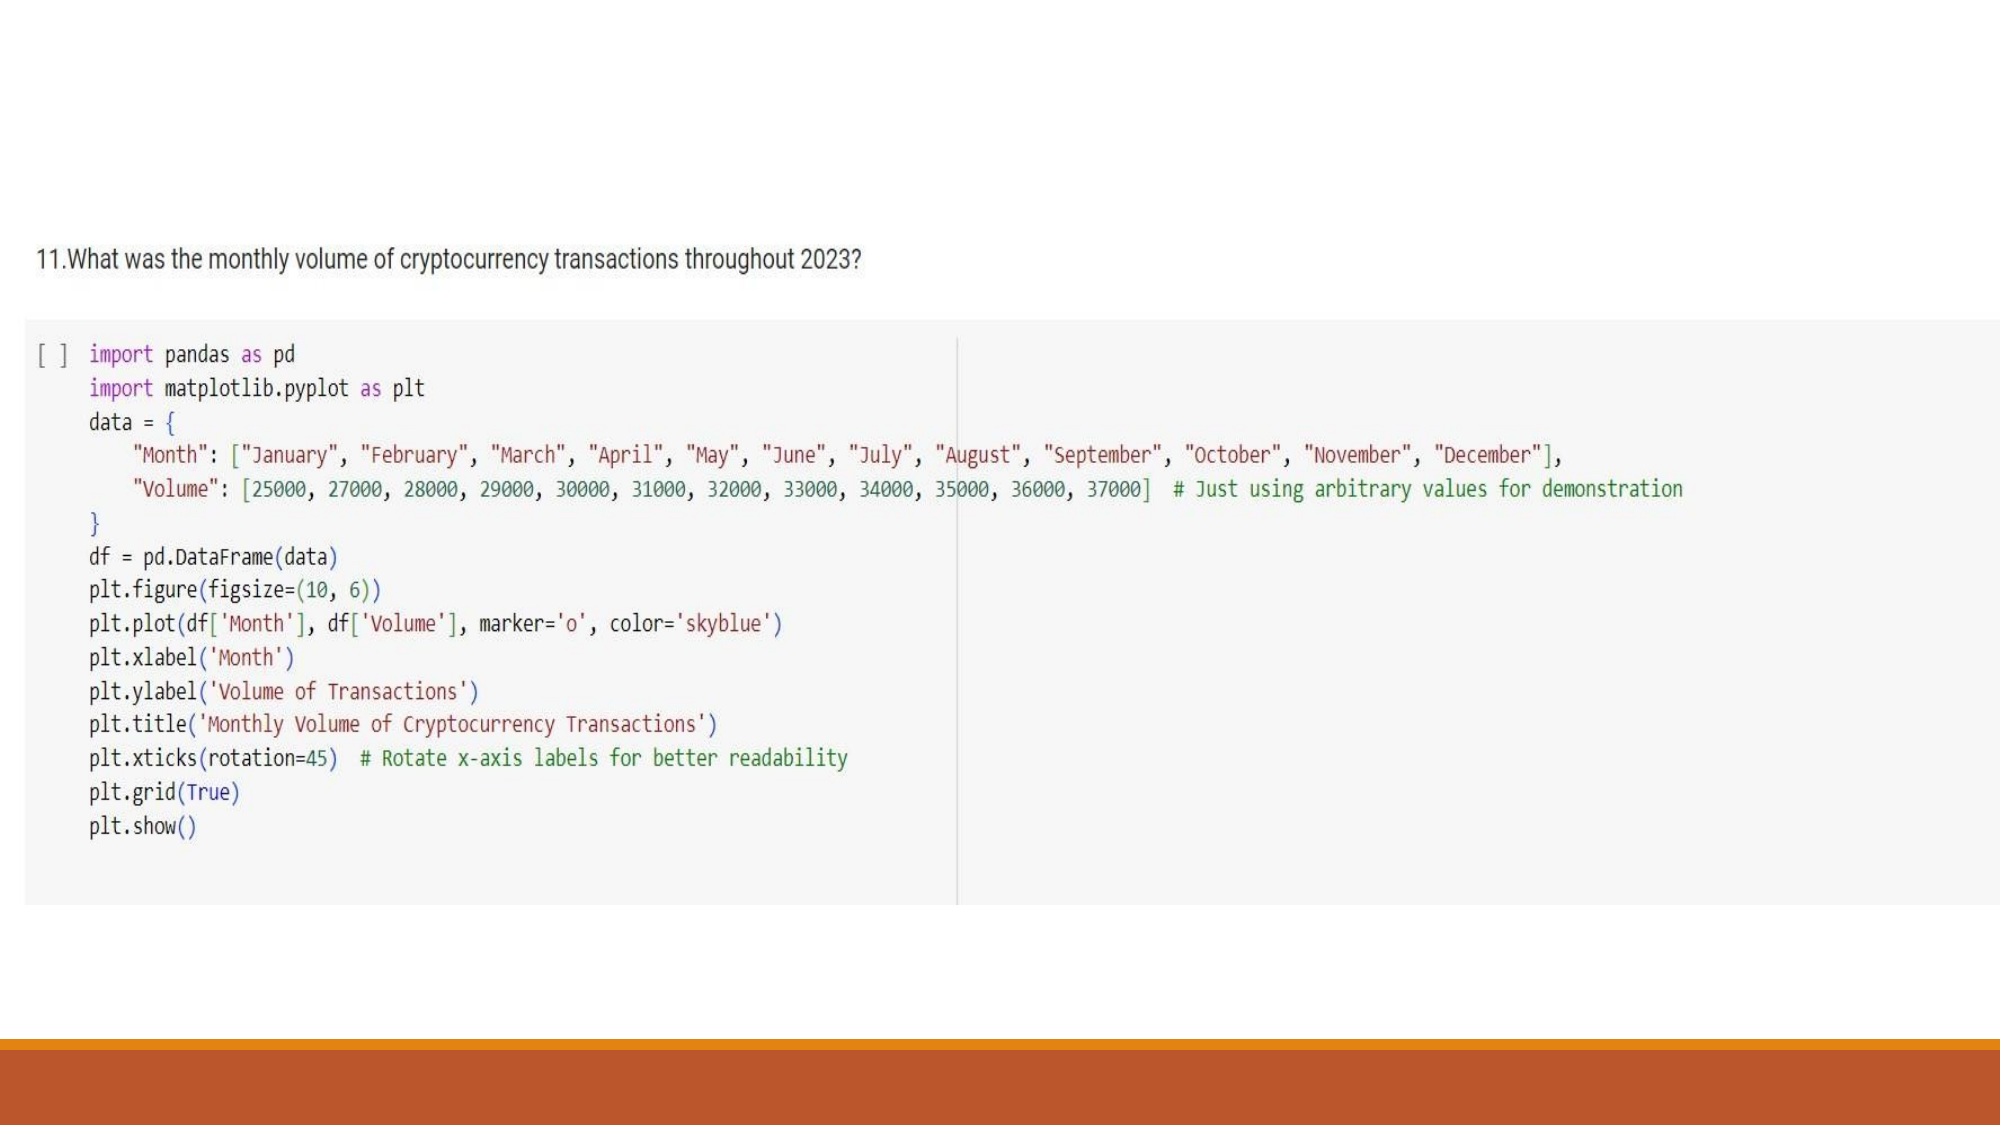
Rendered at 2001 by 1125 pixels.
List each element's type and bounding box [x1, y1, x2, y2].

picture [0, 222, 2000, 905]
